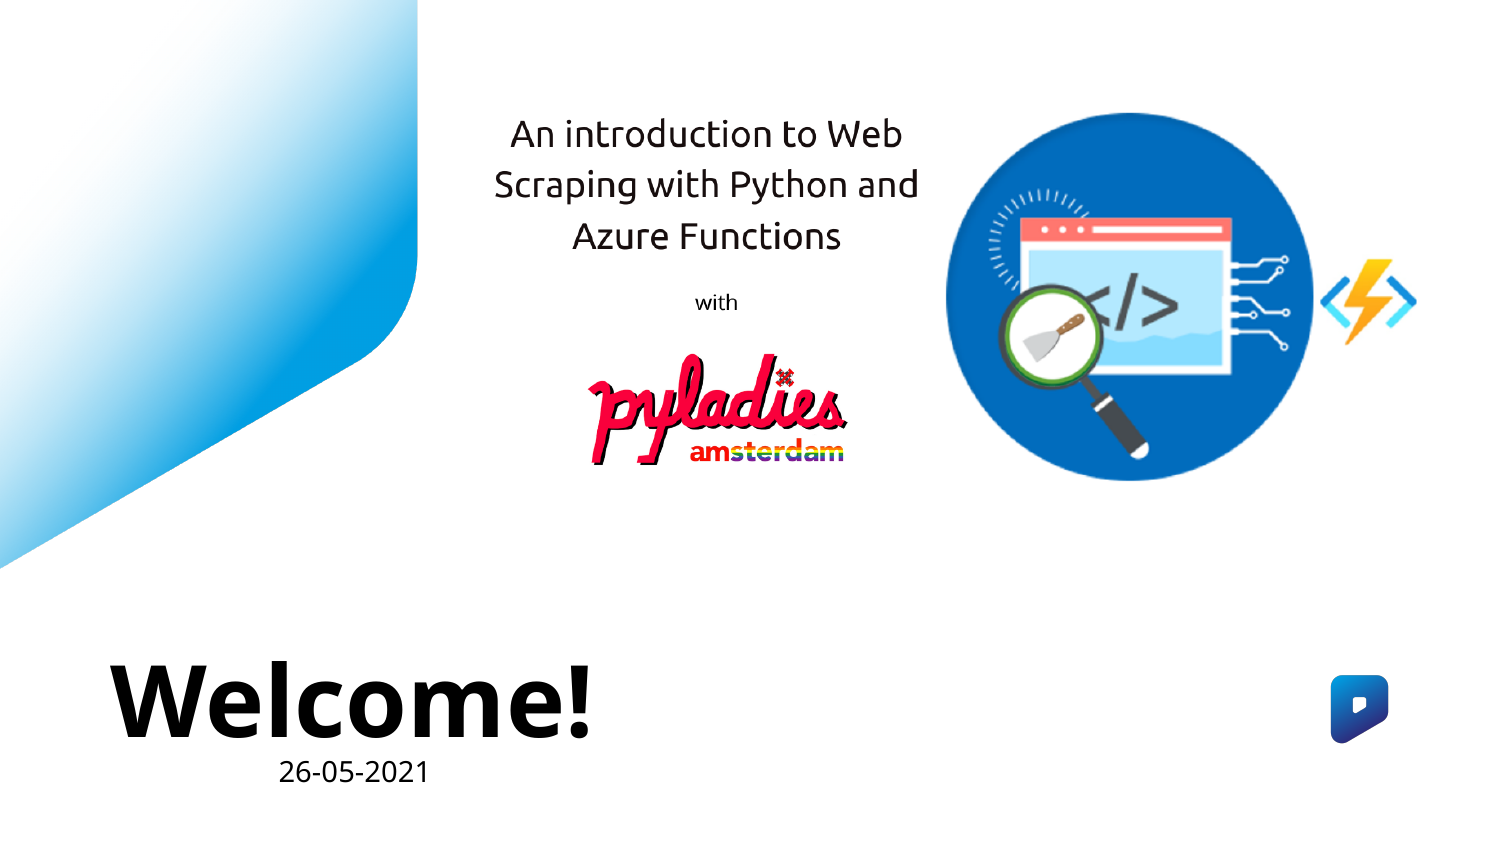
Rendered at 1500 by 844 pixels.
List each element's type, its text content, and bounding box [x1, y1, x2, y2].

title Welcome! [95, 629, 824, 771]
picture [1313, 672, 1398, 750]
picture [0, 0, 1435, 757]
text_box 26-05-2021 [102, 745, 608, 796]
